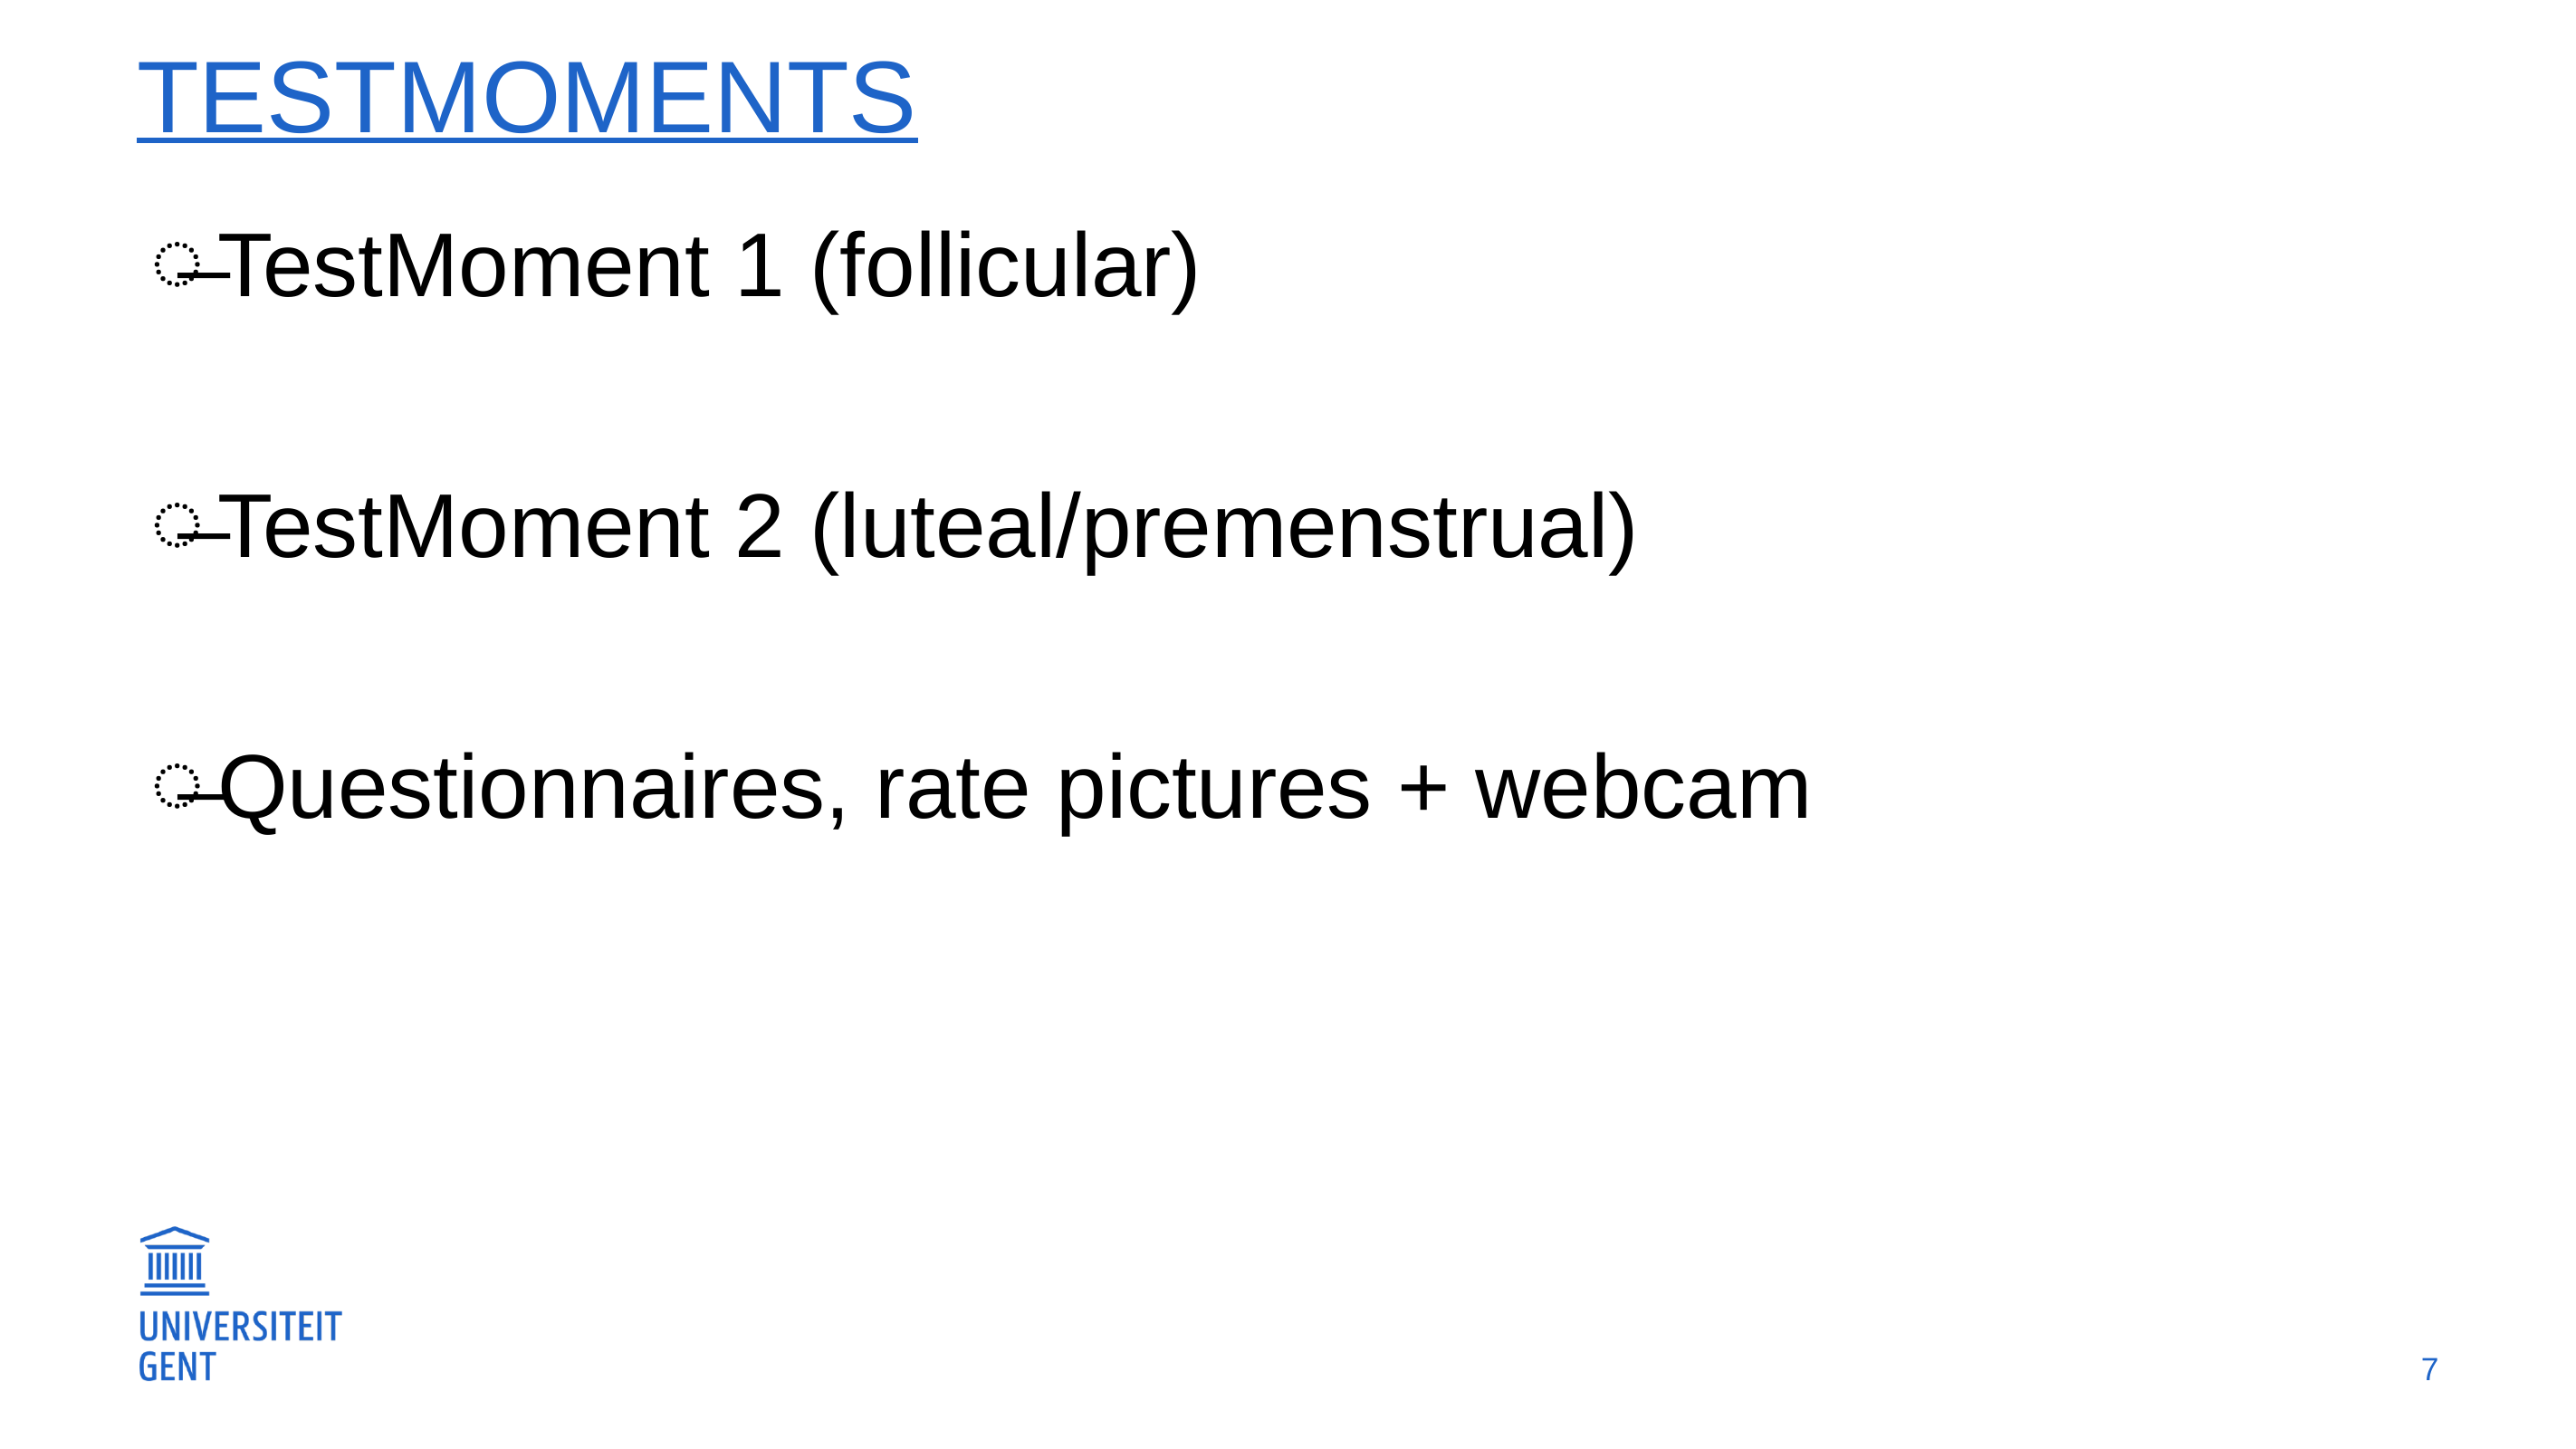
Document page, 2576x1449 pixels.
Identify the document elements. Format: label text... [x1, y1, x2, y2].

picture [72, 1174, 415, 1449]
slide_number 7 [2315, 1329, 2453, 1407]
title Testmoments [123, 37, 2456, 166]
list TestMoment 1 (follicular) TestMoment 2 (luteal/premenstrual) Questionnaires, rate pictures + webcam [124, 177, 2456, 1173]
